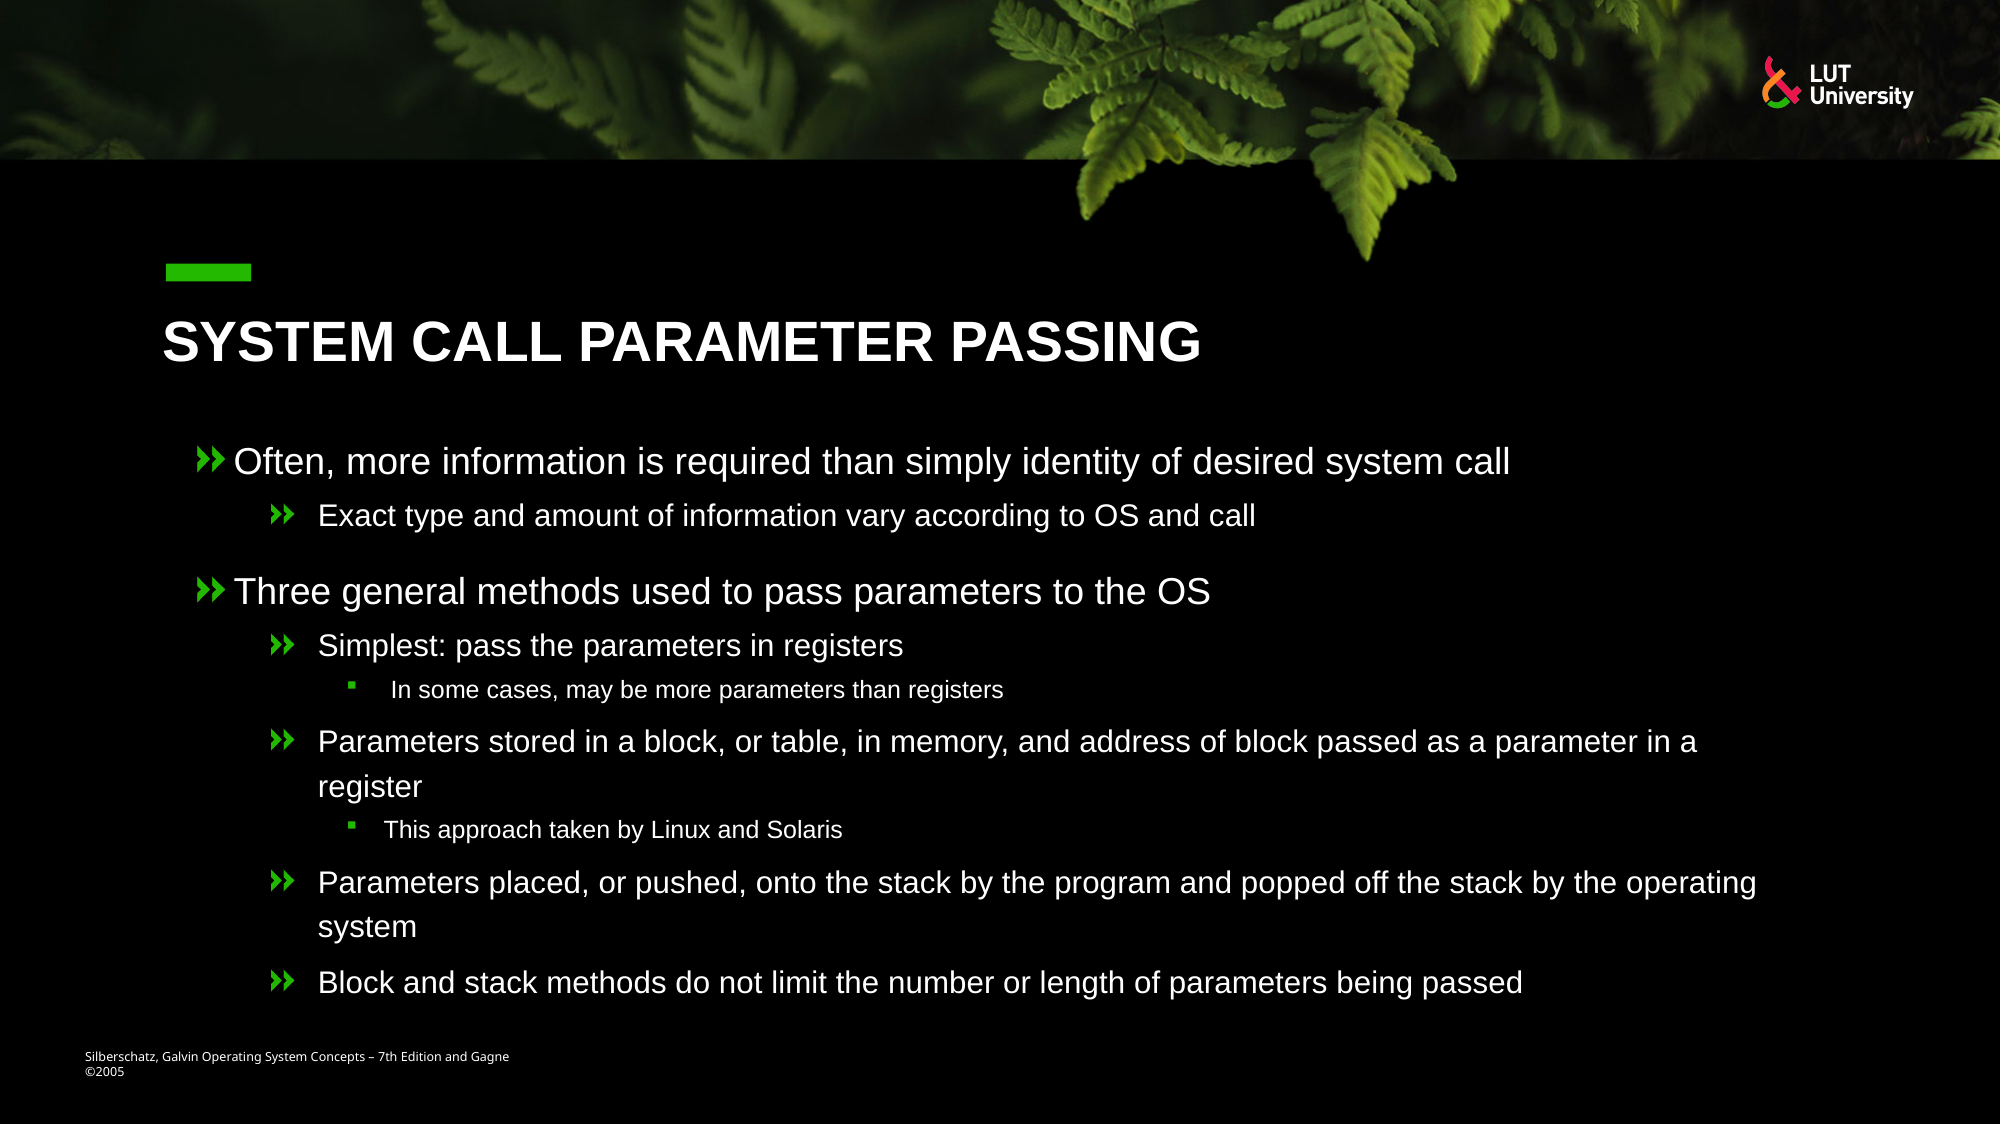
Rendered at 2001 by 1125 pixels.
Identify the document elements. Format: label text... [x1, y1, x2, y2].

title System Call Parameter Passing [147, 305, 1873, 382]
list Often, more information is required than simply identity of desired system call Exact type and amount of information vary according to OS and call Three general methods used to pass parameters to the OS Simplest: pass the parameters in registers In some cases, may be more parameters than registers Parameters stored in a block, or table, in memory, and address of block passed as a parameter in a register This approach taken by Linux and Solaris Parameters placed, or pushed, onto the stack by the program and popped off the stack by the operating system Block and stack methods do not limit the number or length of parameters being passed [181, 420, 1779, 1032]
picture [0, 0, 2000, 1124]
text_box Silberschatz, Galvin Operating System Concepts – 7th Edition and Gagne ©2005 [70, 1041, 552, 1086]
